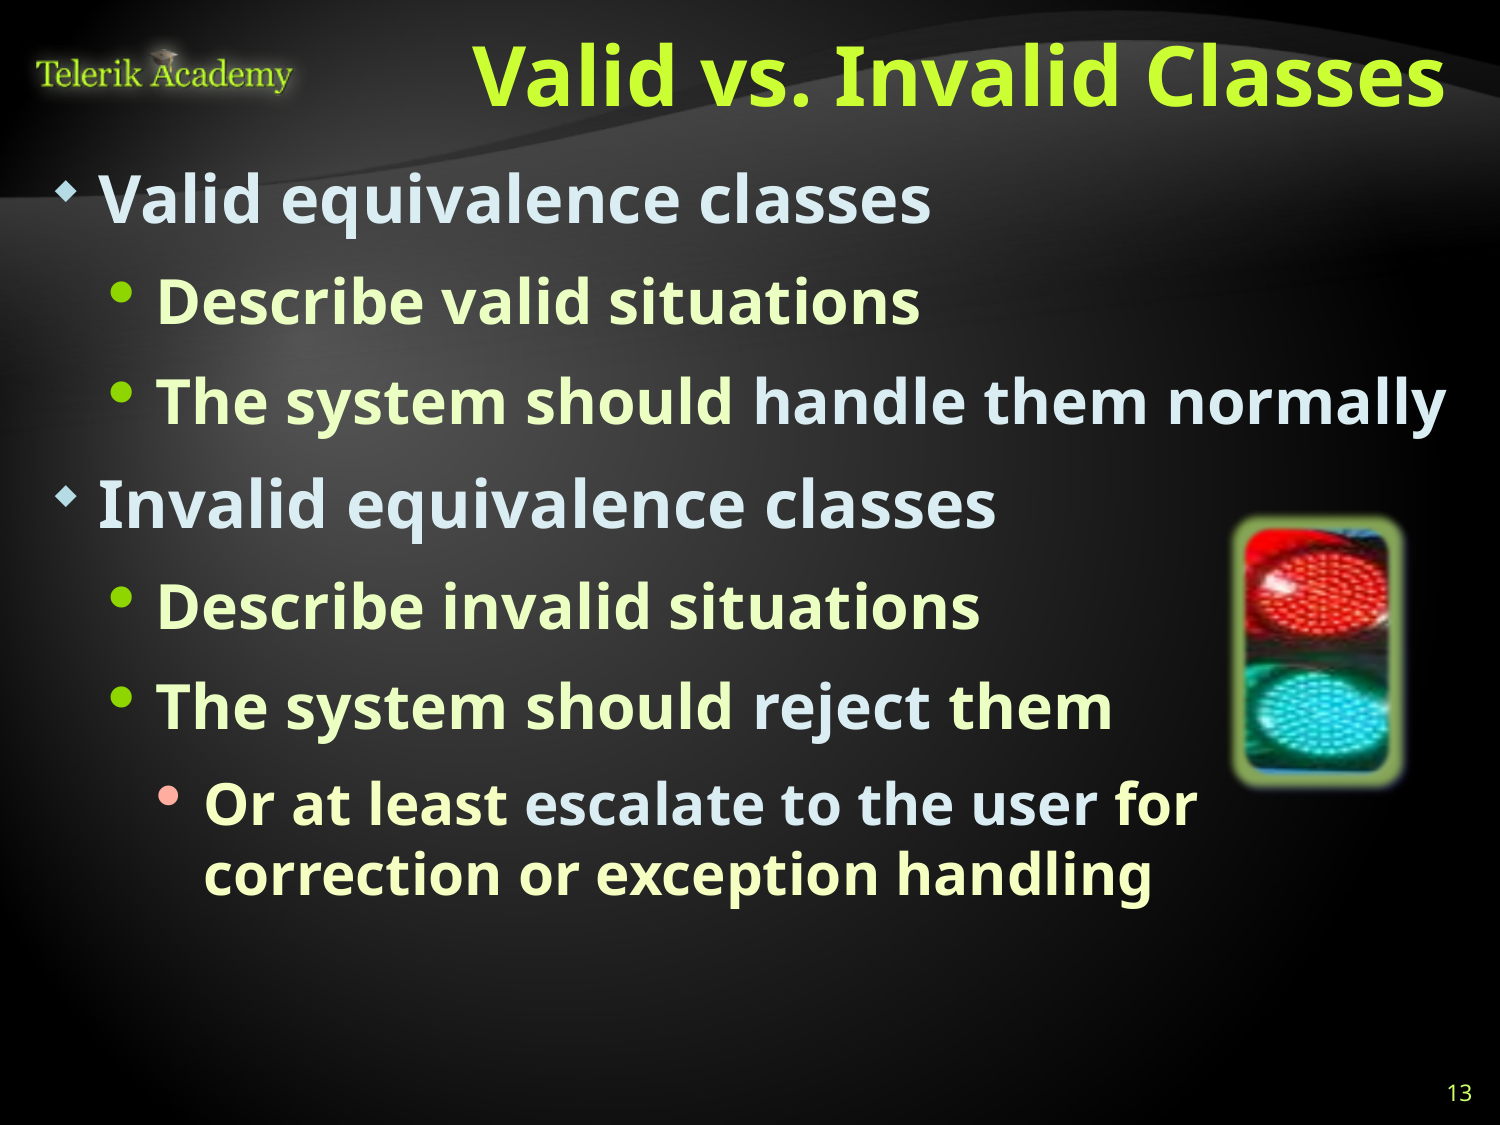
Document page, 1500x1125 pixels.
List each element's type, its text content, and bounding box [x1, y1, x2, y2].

list Valid equivalence classes Describe valid situations The system should handle them normally Invalid equivalence classes Describe invalid situations The system should reject them Or at least escalate to the user for correction or exception handling [37, 149, 1463, 1100]
slide_number 13 [1412, 1074, 1488, 1113]
title Valid vs. Invalid Classes [300, 12, 1463, 149]
picture [0, 0, 1500, 1125]
